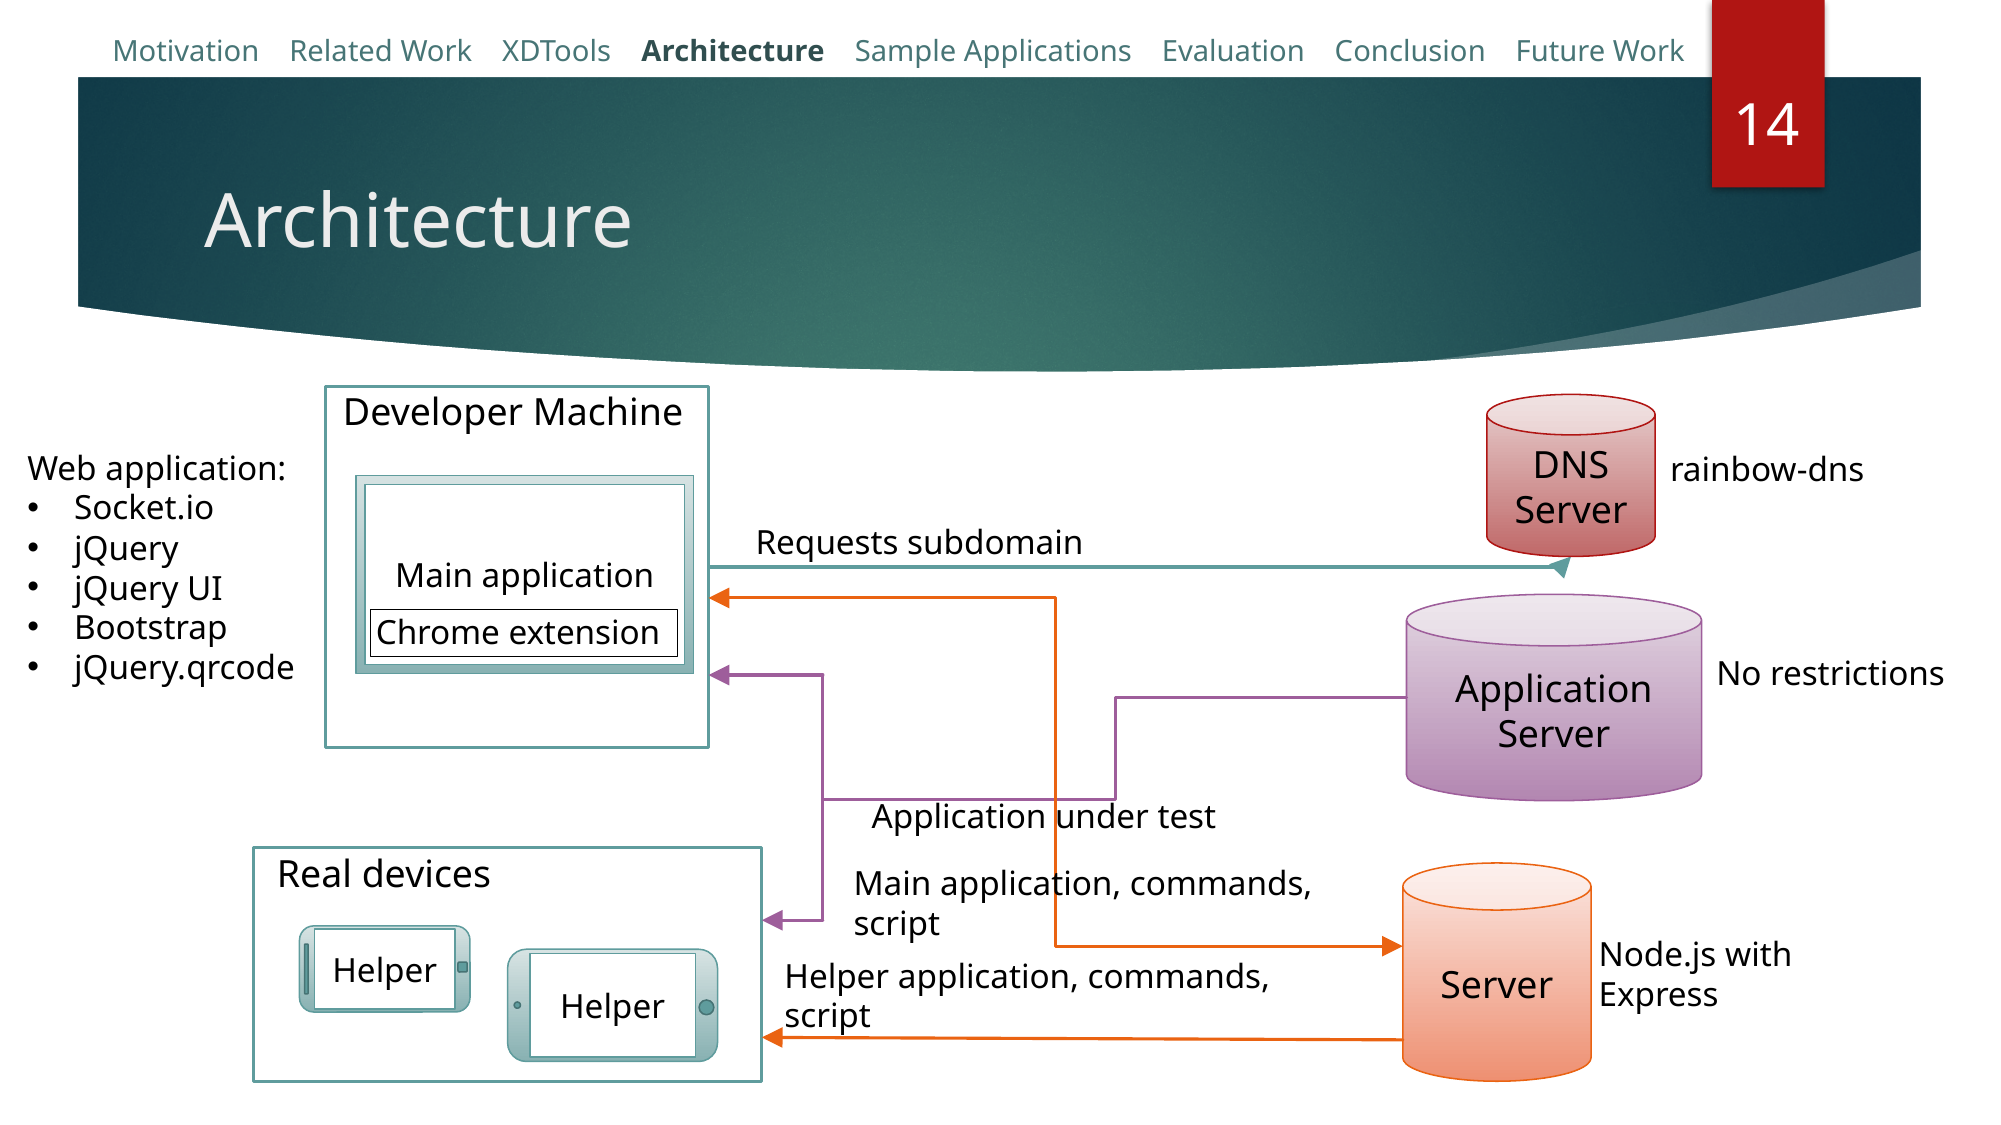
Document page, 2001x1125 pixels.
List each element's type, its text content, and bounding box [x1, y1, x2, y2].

text_box Web application: Socket.io jQuery jQuery UI Bootstrap jQuery.qrcode [12, 439, 247, 694]
text_box rainbow-dns [1708, 440, 1941, 496]
text_box No restrictions [1708, 645, 1988, 700]
title Architecture [189, 159, 1638, 276]
slide_number 14 [1698, 48, 1836, 175]
text_box Node.js with Express [1708, 925, 1870, 1020]
text_box Motivation Related Work XDTools Architecture Sample Applications Evaluation Conclusion Future Work [97, 25, 1701, 76]
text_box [253, 380, 1702, 1082]
